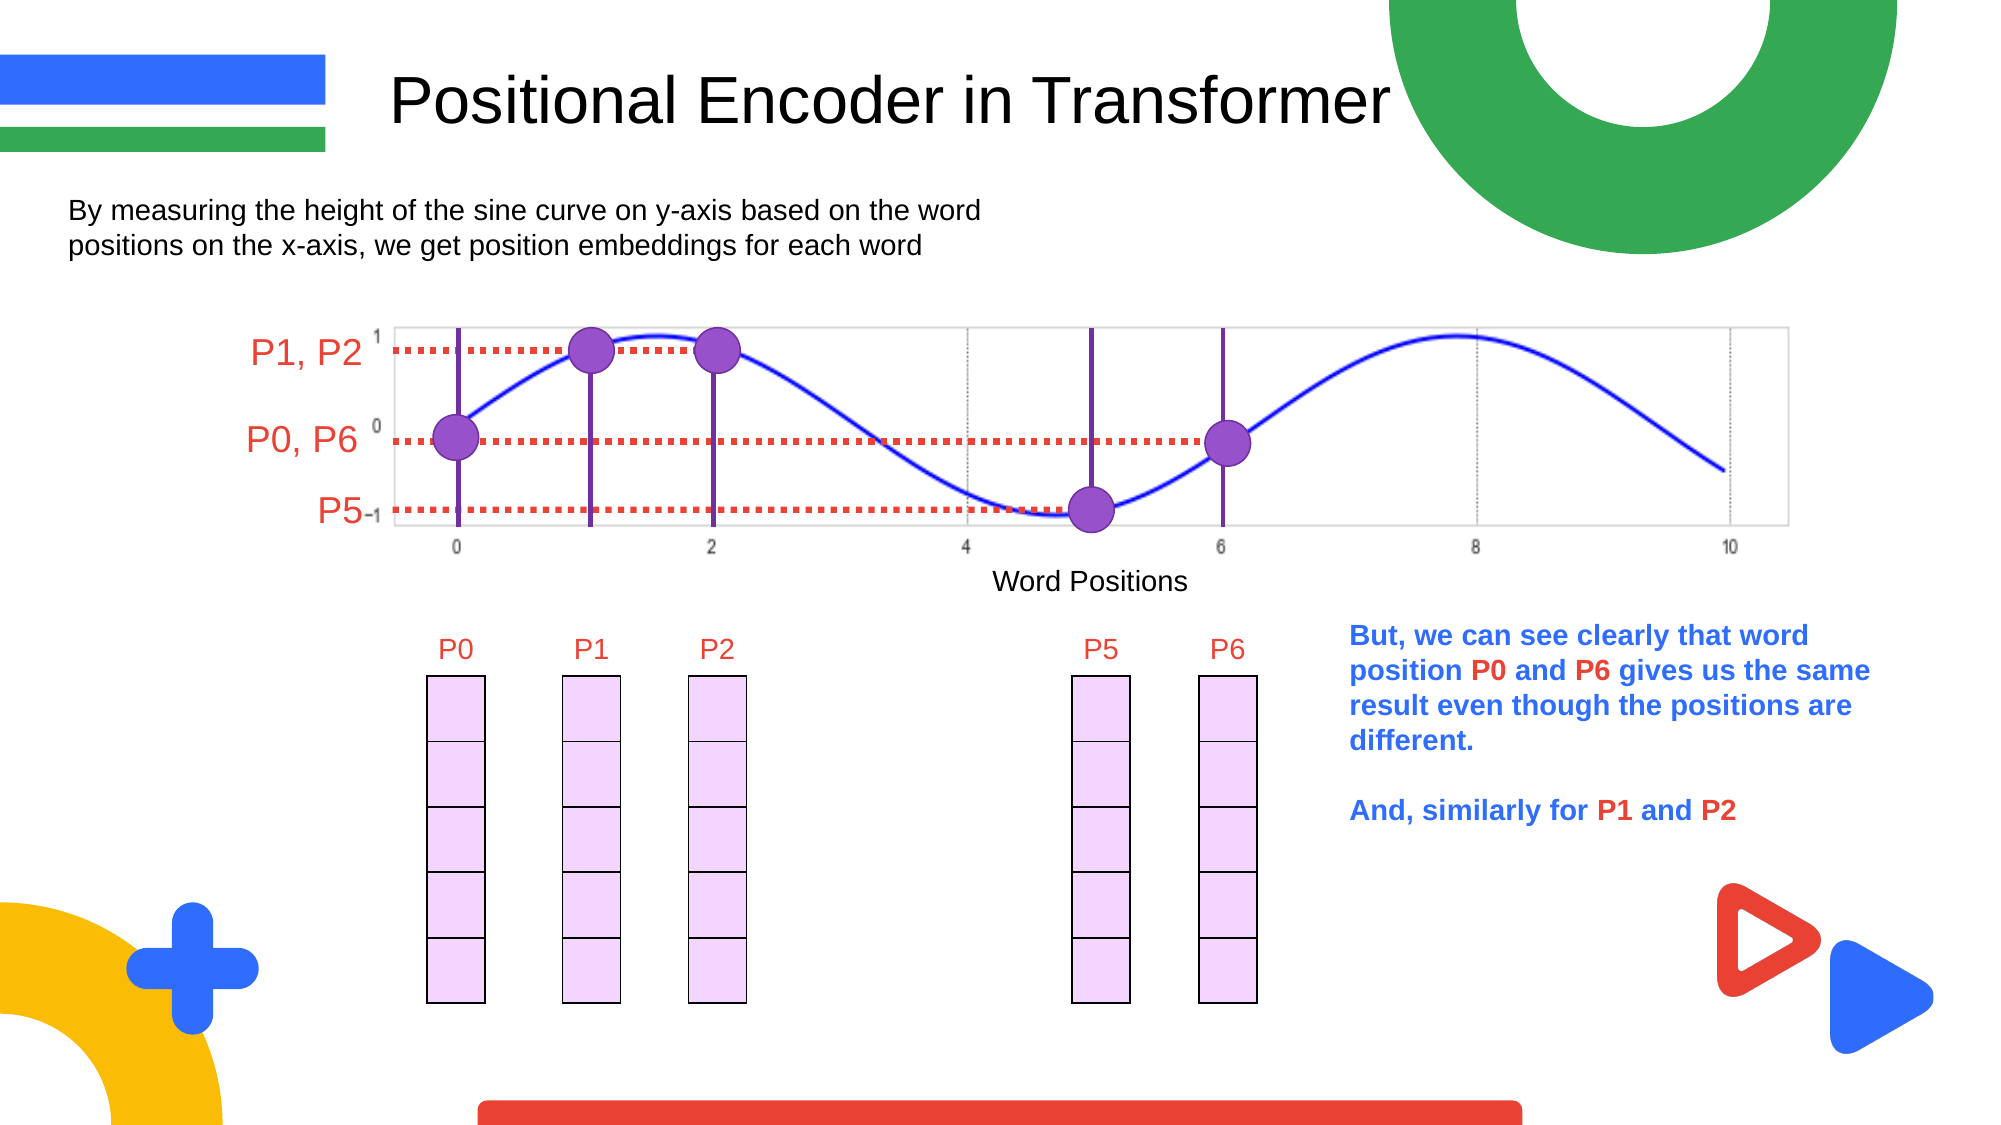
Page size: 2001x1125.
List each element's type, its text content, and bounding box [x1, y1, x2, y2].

text_box P5 [302, 478, 351, 539]
table_cell [1073, 808, 1129, 871]
table_cell [689, 873, 746, 937]
table_cell [428, 742, 484, 806]
picture [1830, 940, 1934, 1054]
table_cell [1073, 873, 1129, 937]
text_box P0, P6 [231, 407, 351, 467]
picture [351, 313, 1798, 573]
table_cell [1073, 939, 1129, 1002]
table_cell [689, 939, 746, 1002]
text_box P1, P2 [235, 320, 351, 380]
table_cell [689, 742, 746, 806]
table_cell [1200, 873, 1256, 937]
table_header [689, 677, 746, 741]
table_cell [563, 742, 620, 806]
table_cell [1200, 808, 1256, 871]
text_box Word Positions [965, 573, 1216, 605]
table_header [1200, 677, 1256, 741]
table_header [563, 677, 620, 741]
text_box By measuring the height of the sine curve on y-axis based on the word positions on the x-axis, we get position embeddings for each word [53, 184, 1053, 269]
text_box P1 [553, 622, 630, 673]
table_cell [1073, 742, 1129, 806]
text_box P2 [679, 622, 756, 673]
text_box P0 [417, 622, 495, 673]
text_box But, we can see clearly that word position P0 and P6 gives us the same result even though the positions are different. And, similarly for P1 and P2 [1334, 609, 1905, 834]
table_header [1073, 677, 1129, 741]
picture [1717, 883, 1821, 997]
table_cell [1200, 742, 1256, 806]
table_cell [689, 808, 746, 871]
text_box P5 [1062, 622, 1140, 673]
table_cell [563, 808, 620, 871]
table_cell [428, 939, 484, 1002]
table_cell [428, 873, 484, 937]
table_header [428, 677, 484, 741]
text_box P6 [1189, 622, 1267, 673]
table_cell [428, 808, 484, 871]
table_cell [563, 939, 620, 1002]
table_cell [563, 873, 620, 937]
table_cell [1200, 939, 1256, 1002]
text_box Positional Encoder in Transformer [374, 49, 1408, 145]
